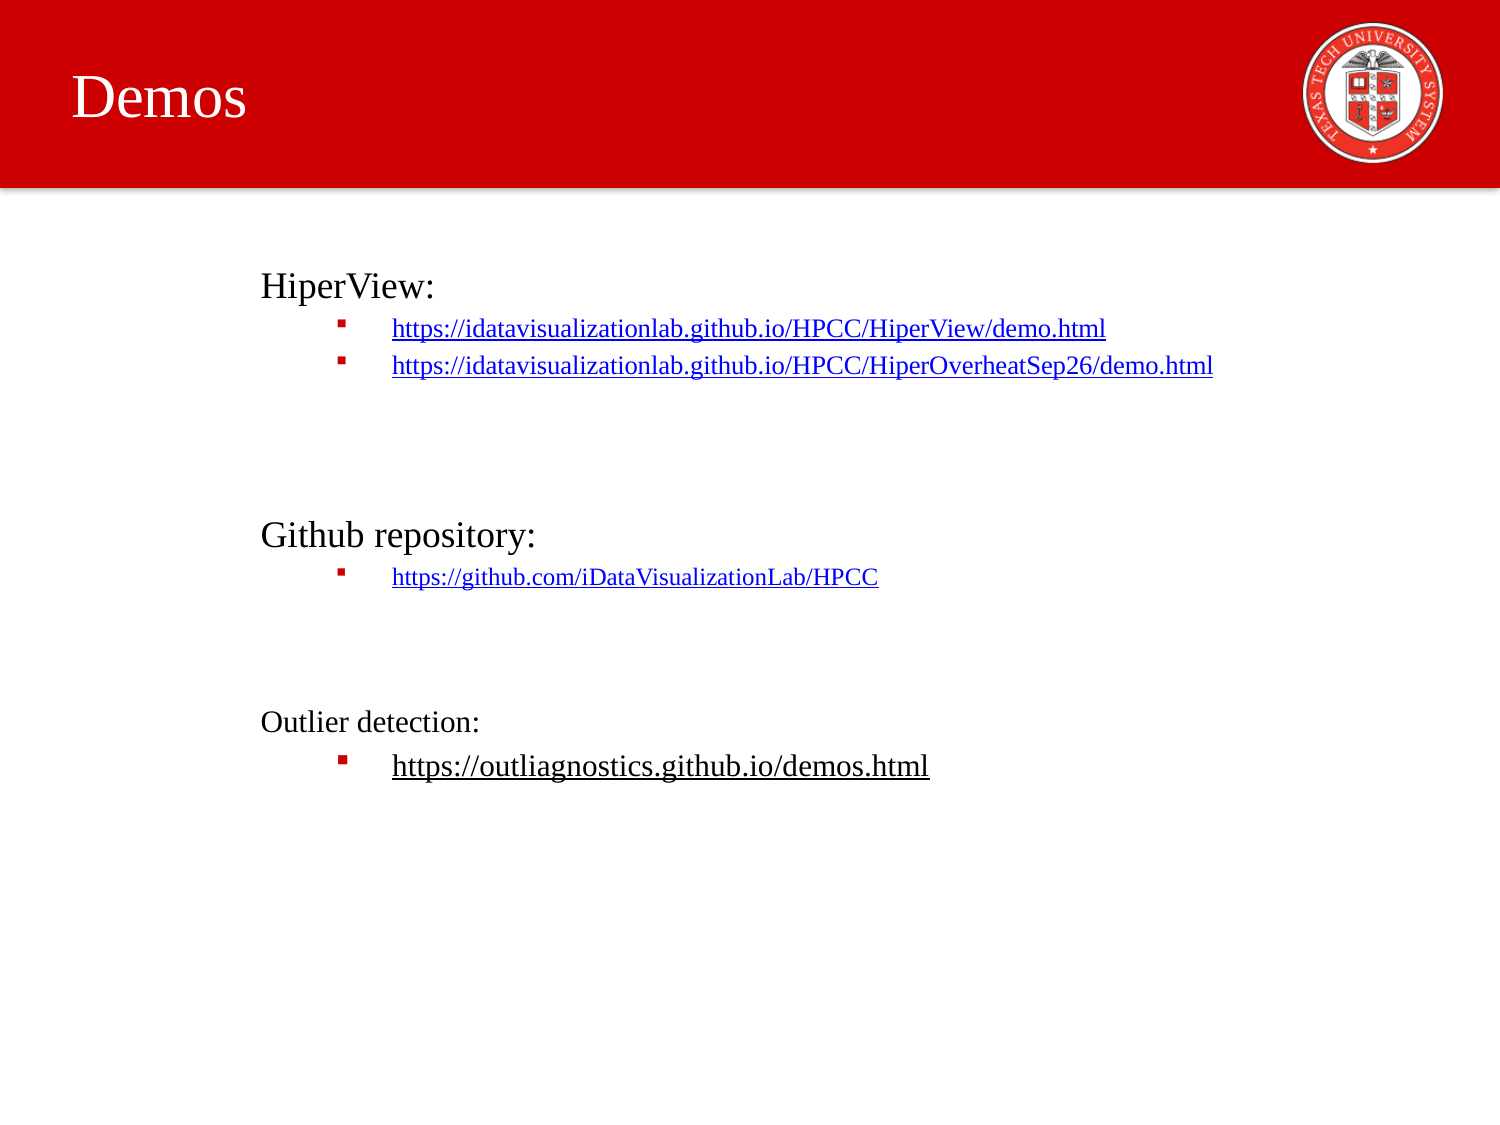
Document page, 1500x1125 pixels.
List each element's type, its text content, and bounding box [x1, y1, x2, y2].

text_box [262, 262, 1294, 863]
list HiperView: https://idatavisualizationlab.github.io/HPCC/HiperView/demo.html https://idatavisualizationlab.github.io/HPCC/HiperOverheatSep26/demo.html Github repository: https://github.com/iDataVisualizationLab/HPCC Outlier detection: https://outliagnostics.github.io/demos.html [245, 253, 1304, 878]
title Demos [56, 47, 1135, 138]
